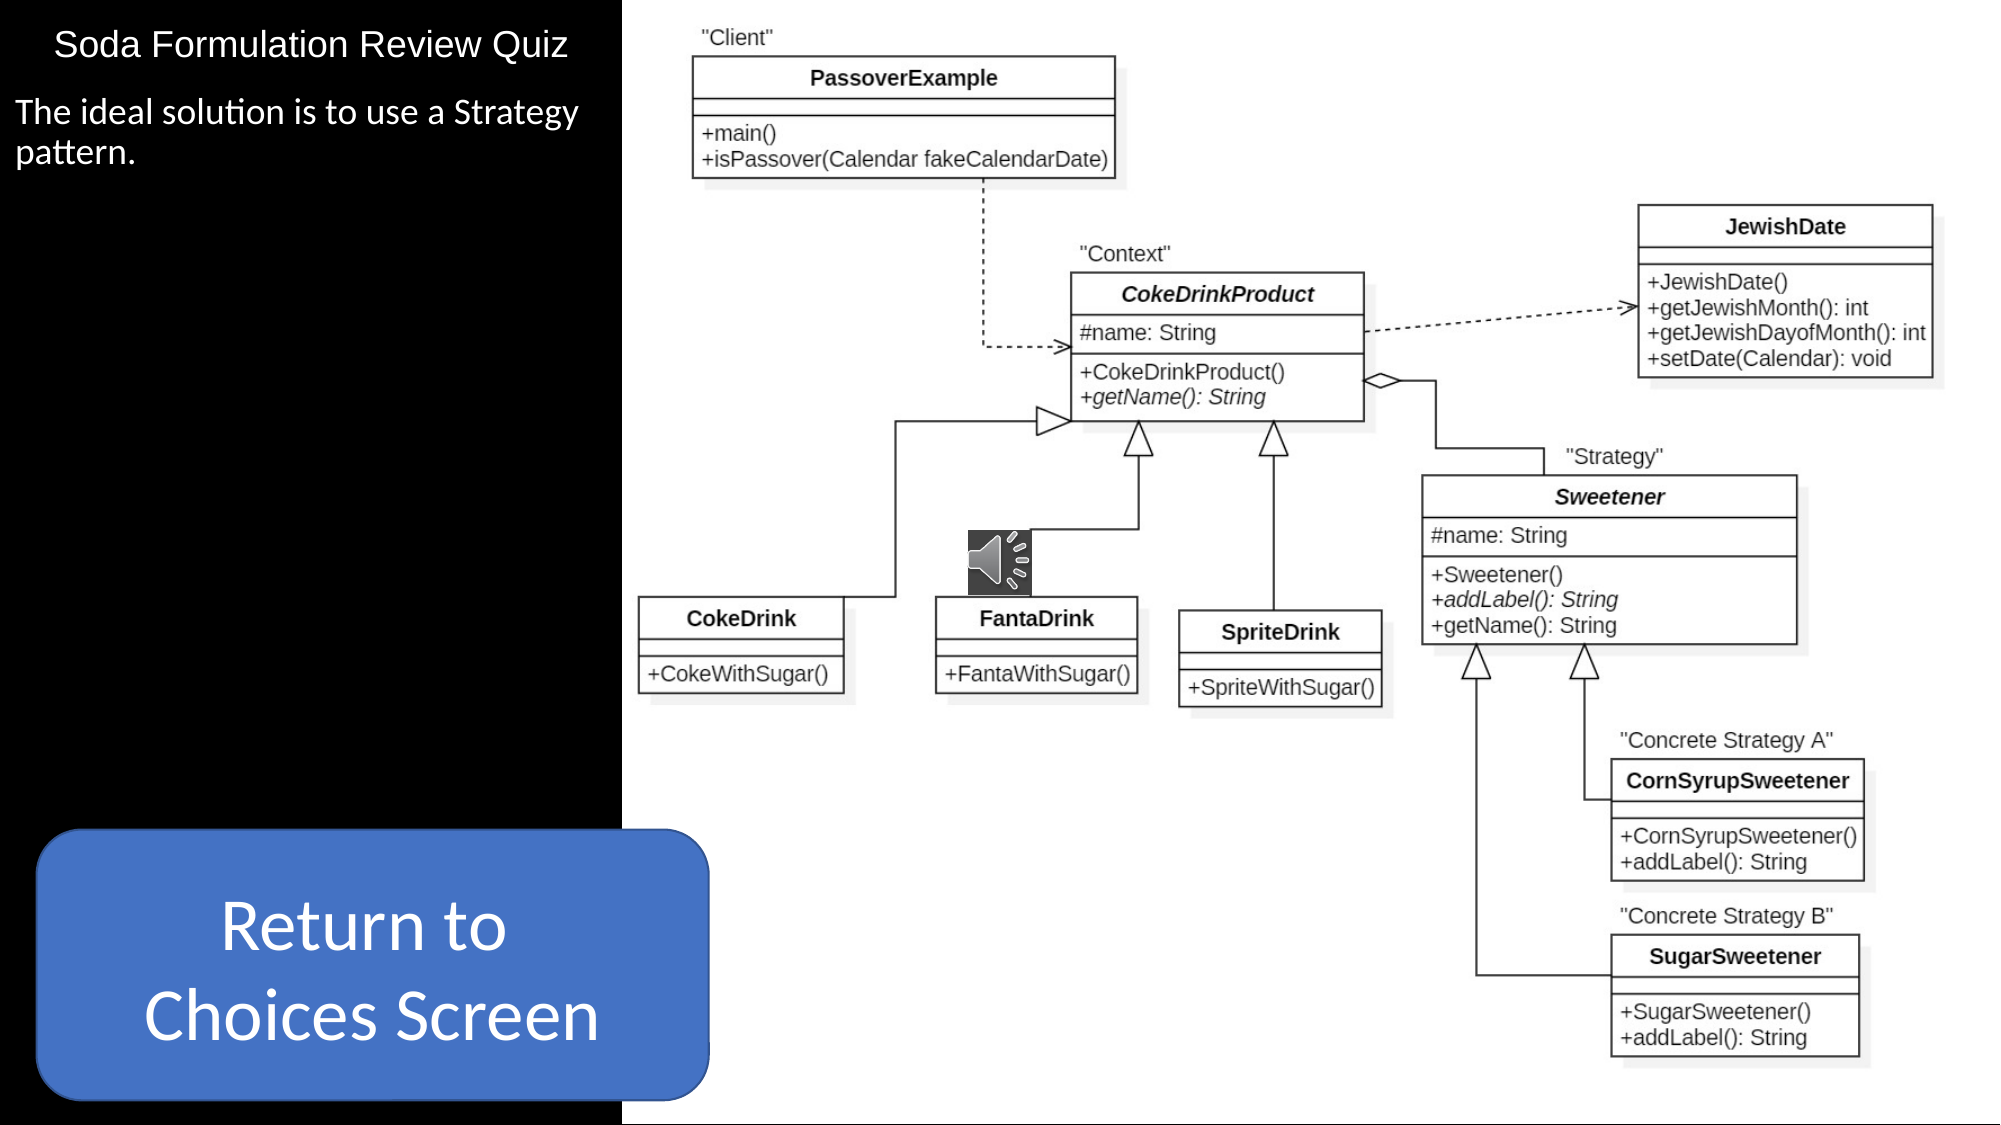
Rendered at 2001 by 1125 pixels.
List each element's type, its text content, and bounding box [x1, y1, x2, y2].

text_box Soda Formulation Review Quiz [0, 0, 622, 85]
subtitle The ideal solution is to use a Strategy pattern. [0, 85, 622, 468]
picture [622, 0, 2000, 1125]
text_box Return to Choices Screen [35, 828, 622, 1102]
